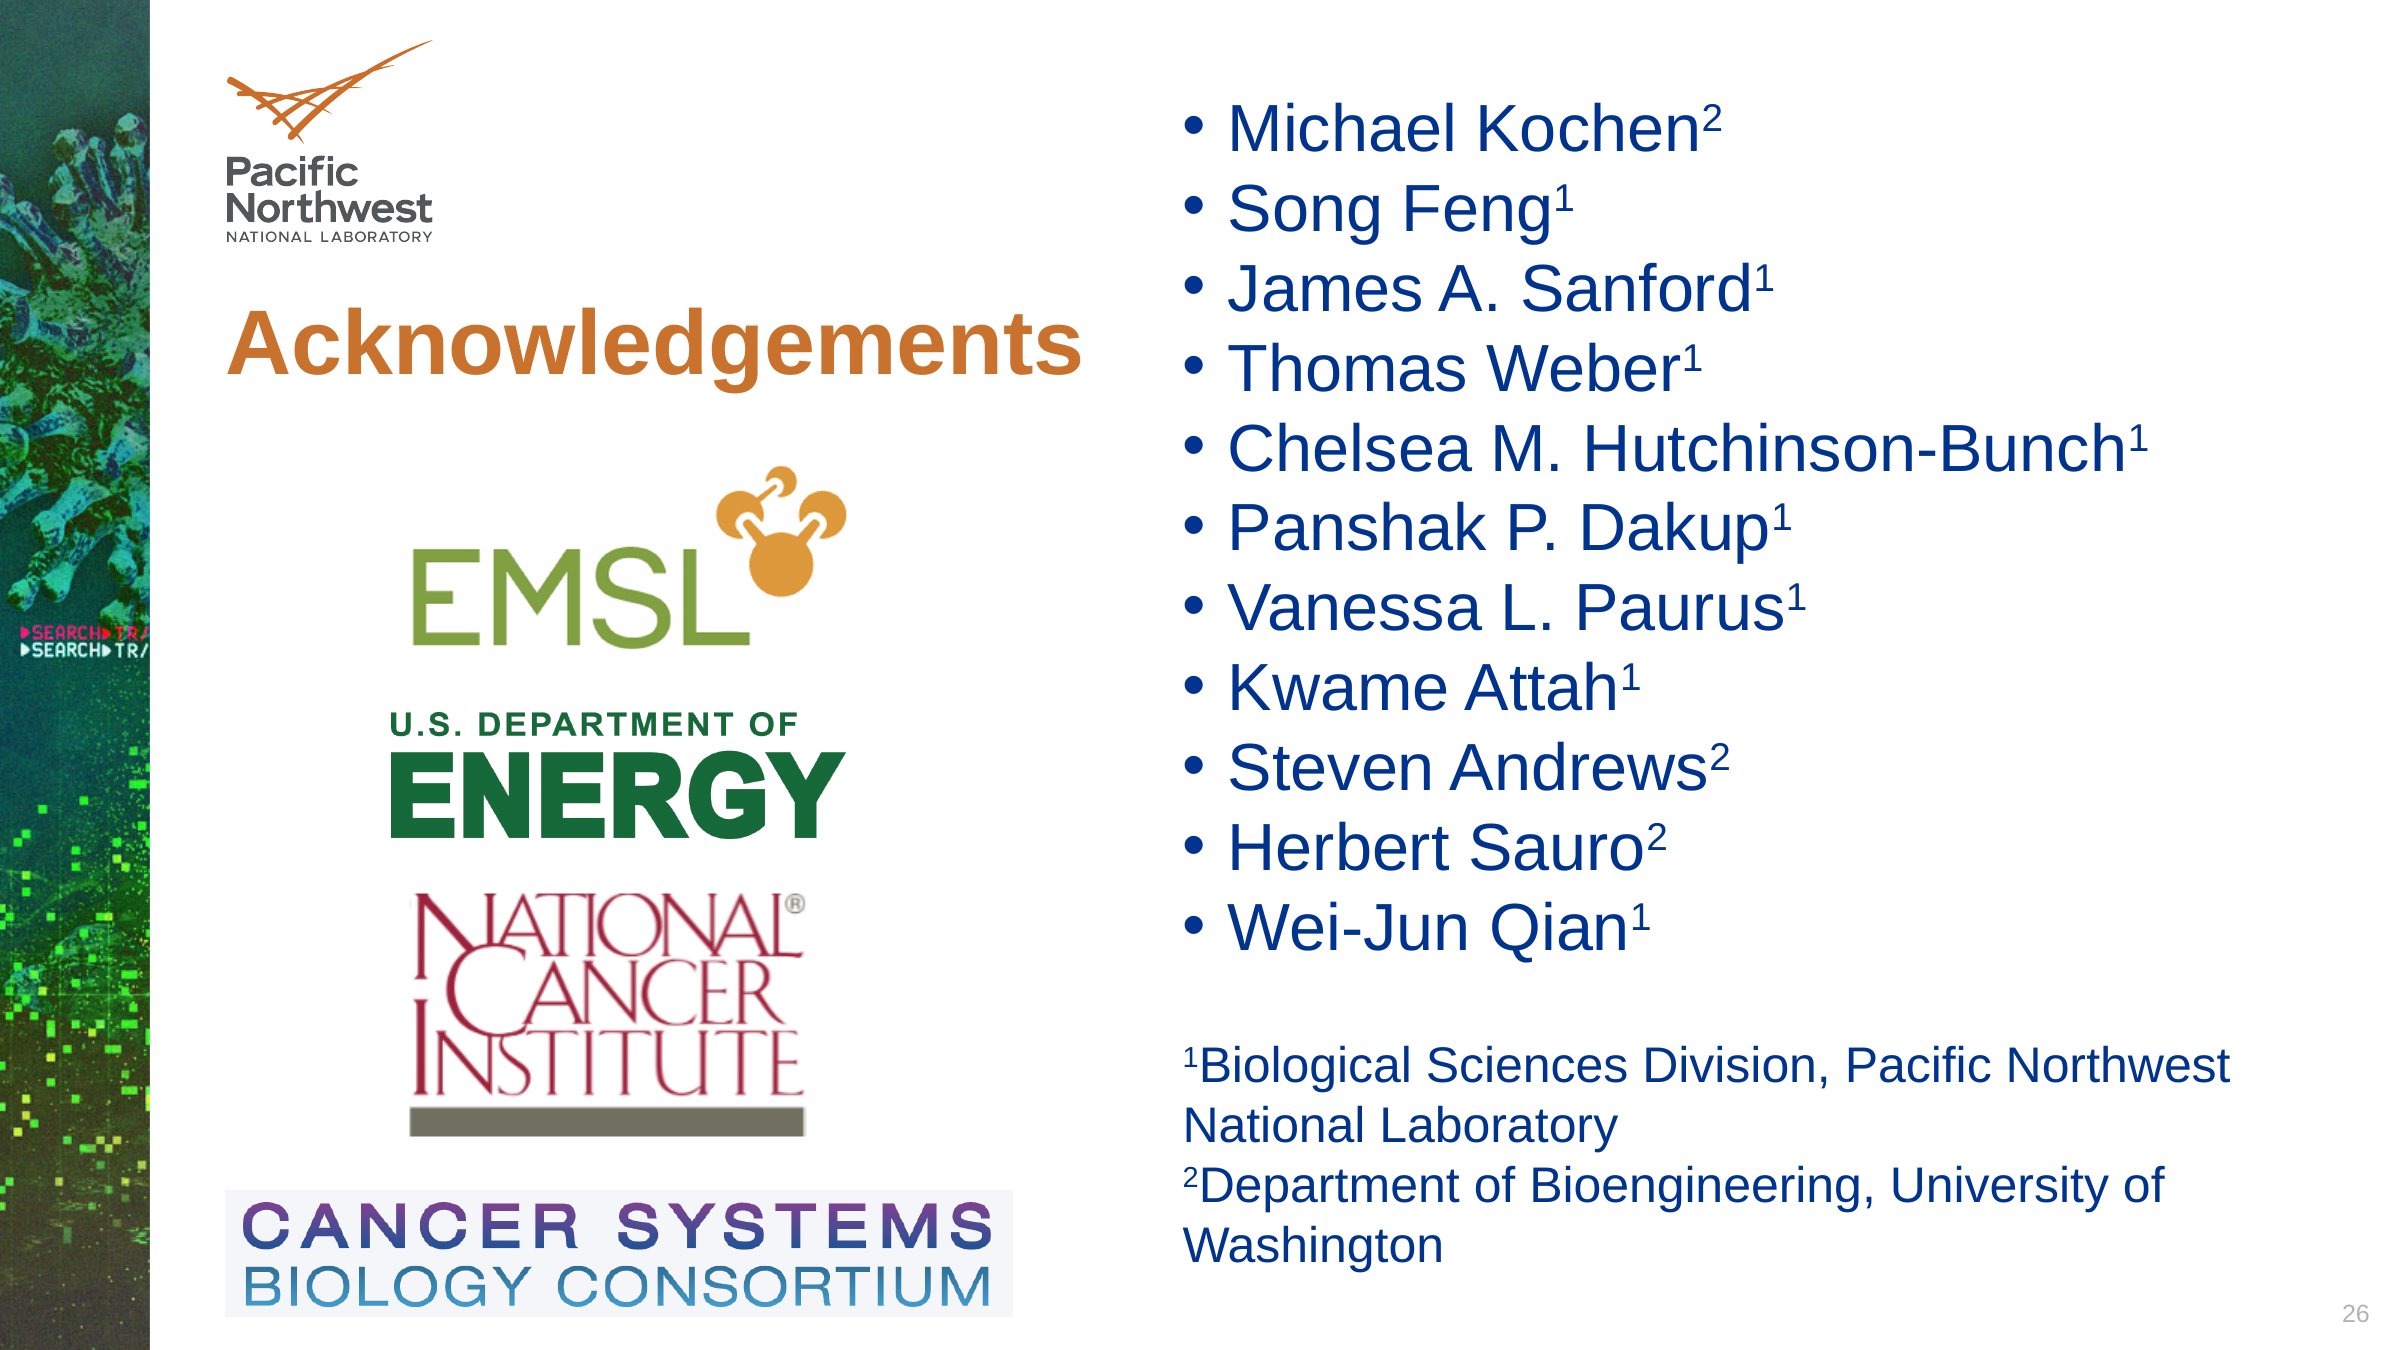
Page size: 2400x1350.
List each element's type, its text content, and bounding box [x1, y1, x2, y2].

picture [395, 874, 825, 1155]
slide_number 26 [2295, 1275, 2370, 1350]
title Acknowledgements [225, 307, 1130, 402]
picture [0, 0, 149, 1350]
text_box 1Biological Sciences Division, Pacific Northwest National Laboratory 2Department of Bioengineering, University of Washington [1167, 1025, 2287, 1335]
picture [391, 712, 846, 839]
picture [224, 1190, 1013, 1317]
picture [225, 38, 435, 244]
list Michael Kochen2 Song Feng1 James A. Sanford1 Thomas Weber1 Chelsea M. Hutchinson-Bunch1 Panshak P. Dakup1 Vanessa L. Paurus1 Kwame Attah1 Steven Andrews2 Herbert Sauro2 Wei-Jun Qian1 [1167, 77, 2327, 978]
picture [395, 454, 851, 662]
